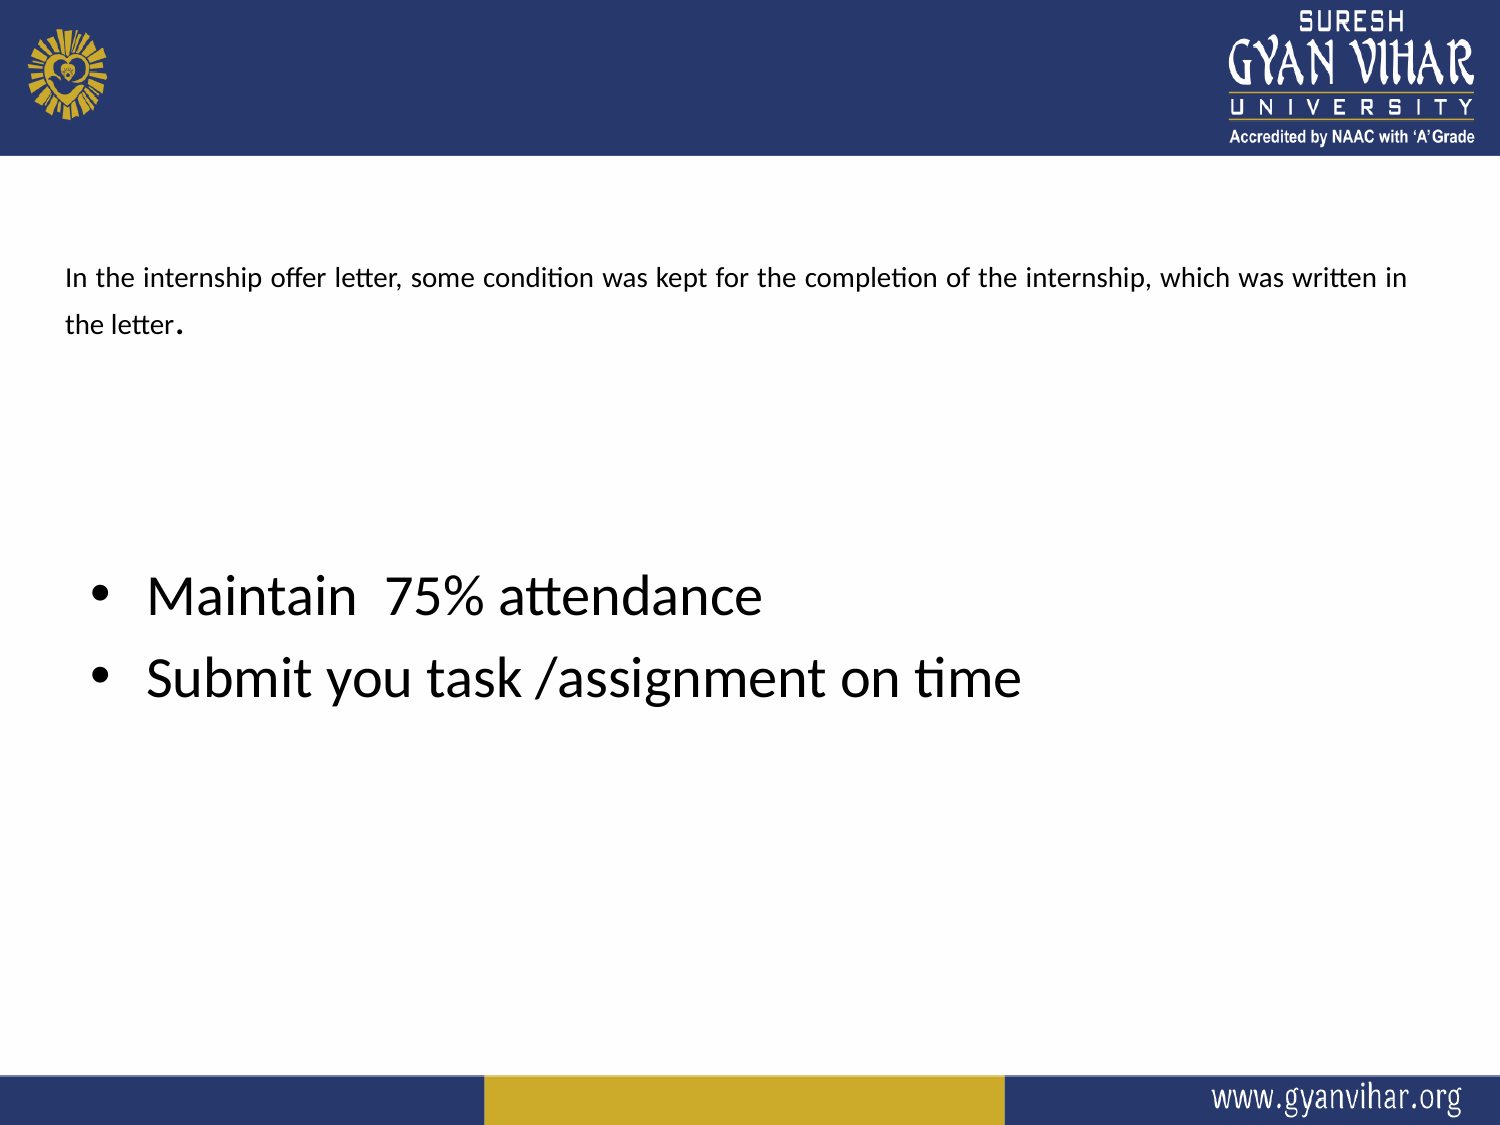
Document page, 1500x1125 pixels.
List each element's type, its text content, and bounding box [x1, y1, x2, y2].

title In the internship offer letter, some condition was kept for the completion of the internship, which was written in the letter. [50, 151, 1425, 350]
picture [0, 0, 1500, 1125]
list Maintain 75% attendance Submit you task /assignment on time [75, 549, 1425, 1005]
